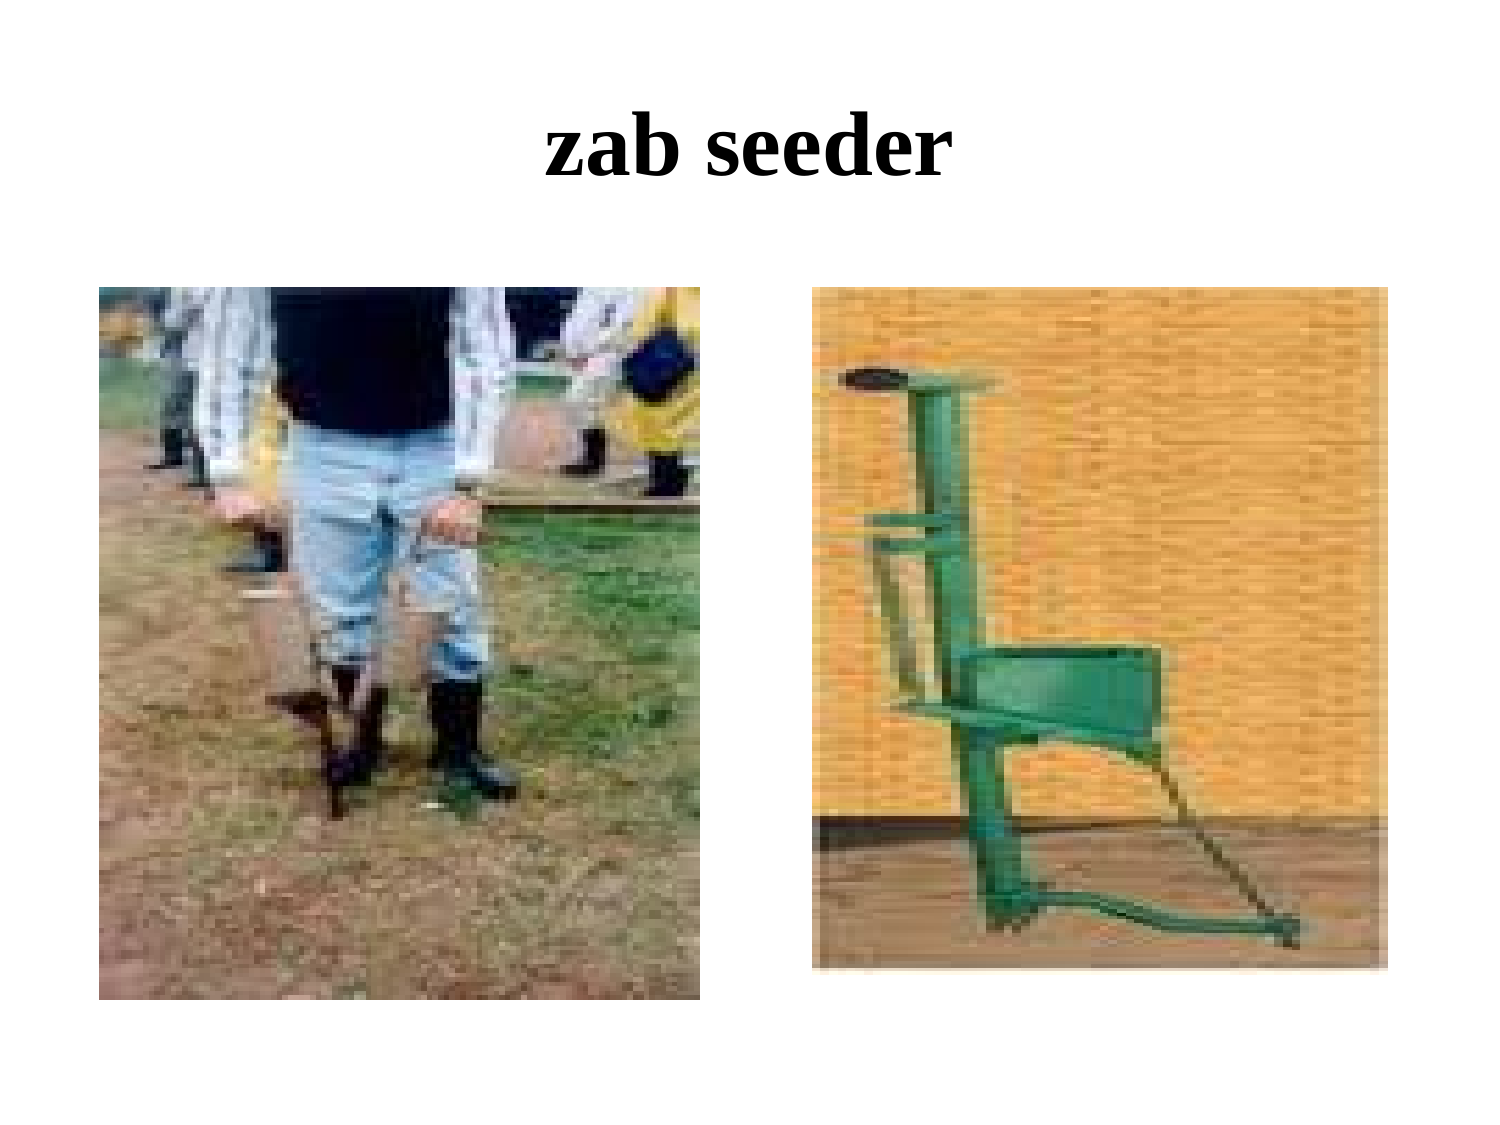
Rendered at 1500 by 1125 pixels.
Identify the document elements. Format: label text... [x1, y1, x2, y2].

title zab seeder [75, 45, 1425, 233]
picture [99, 287, 701, 1001]
picture [812, 287, 1388, 976]
